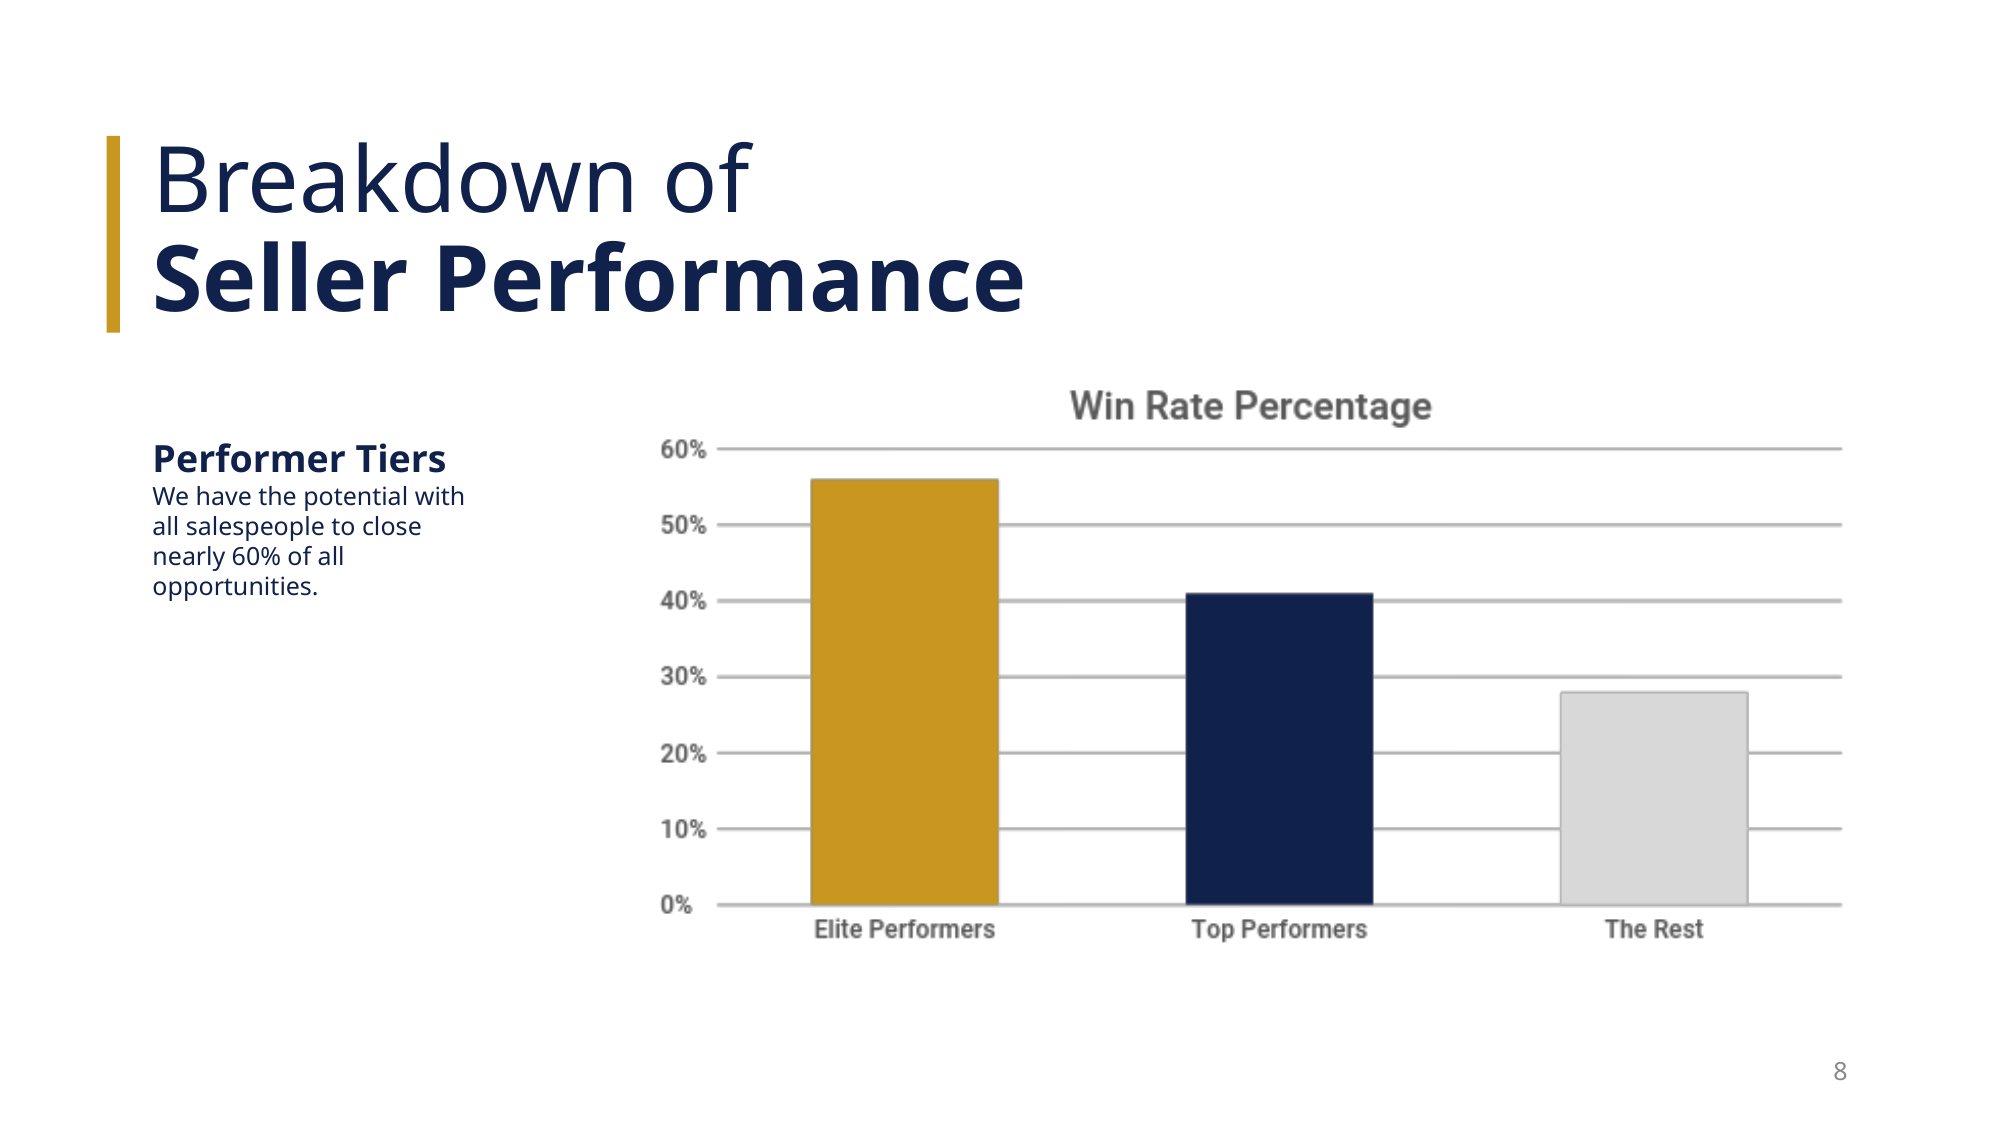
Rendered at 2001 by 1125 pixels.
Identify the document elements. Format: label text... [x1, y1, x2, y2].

slide_number ‹#› [1412, 1042, 1863, 1103]
title Breakdown of Seller Performance [137, 125, 1211, 570]
text_box Performer Tiers We have the potential with all salespeople to close nearly 60% of all opportunities. [137, 427, 498, 580]
text_box [106, 135, 120, 333]
picture [640, 382, 1863, 965]
